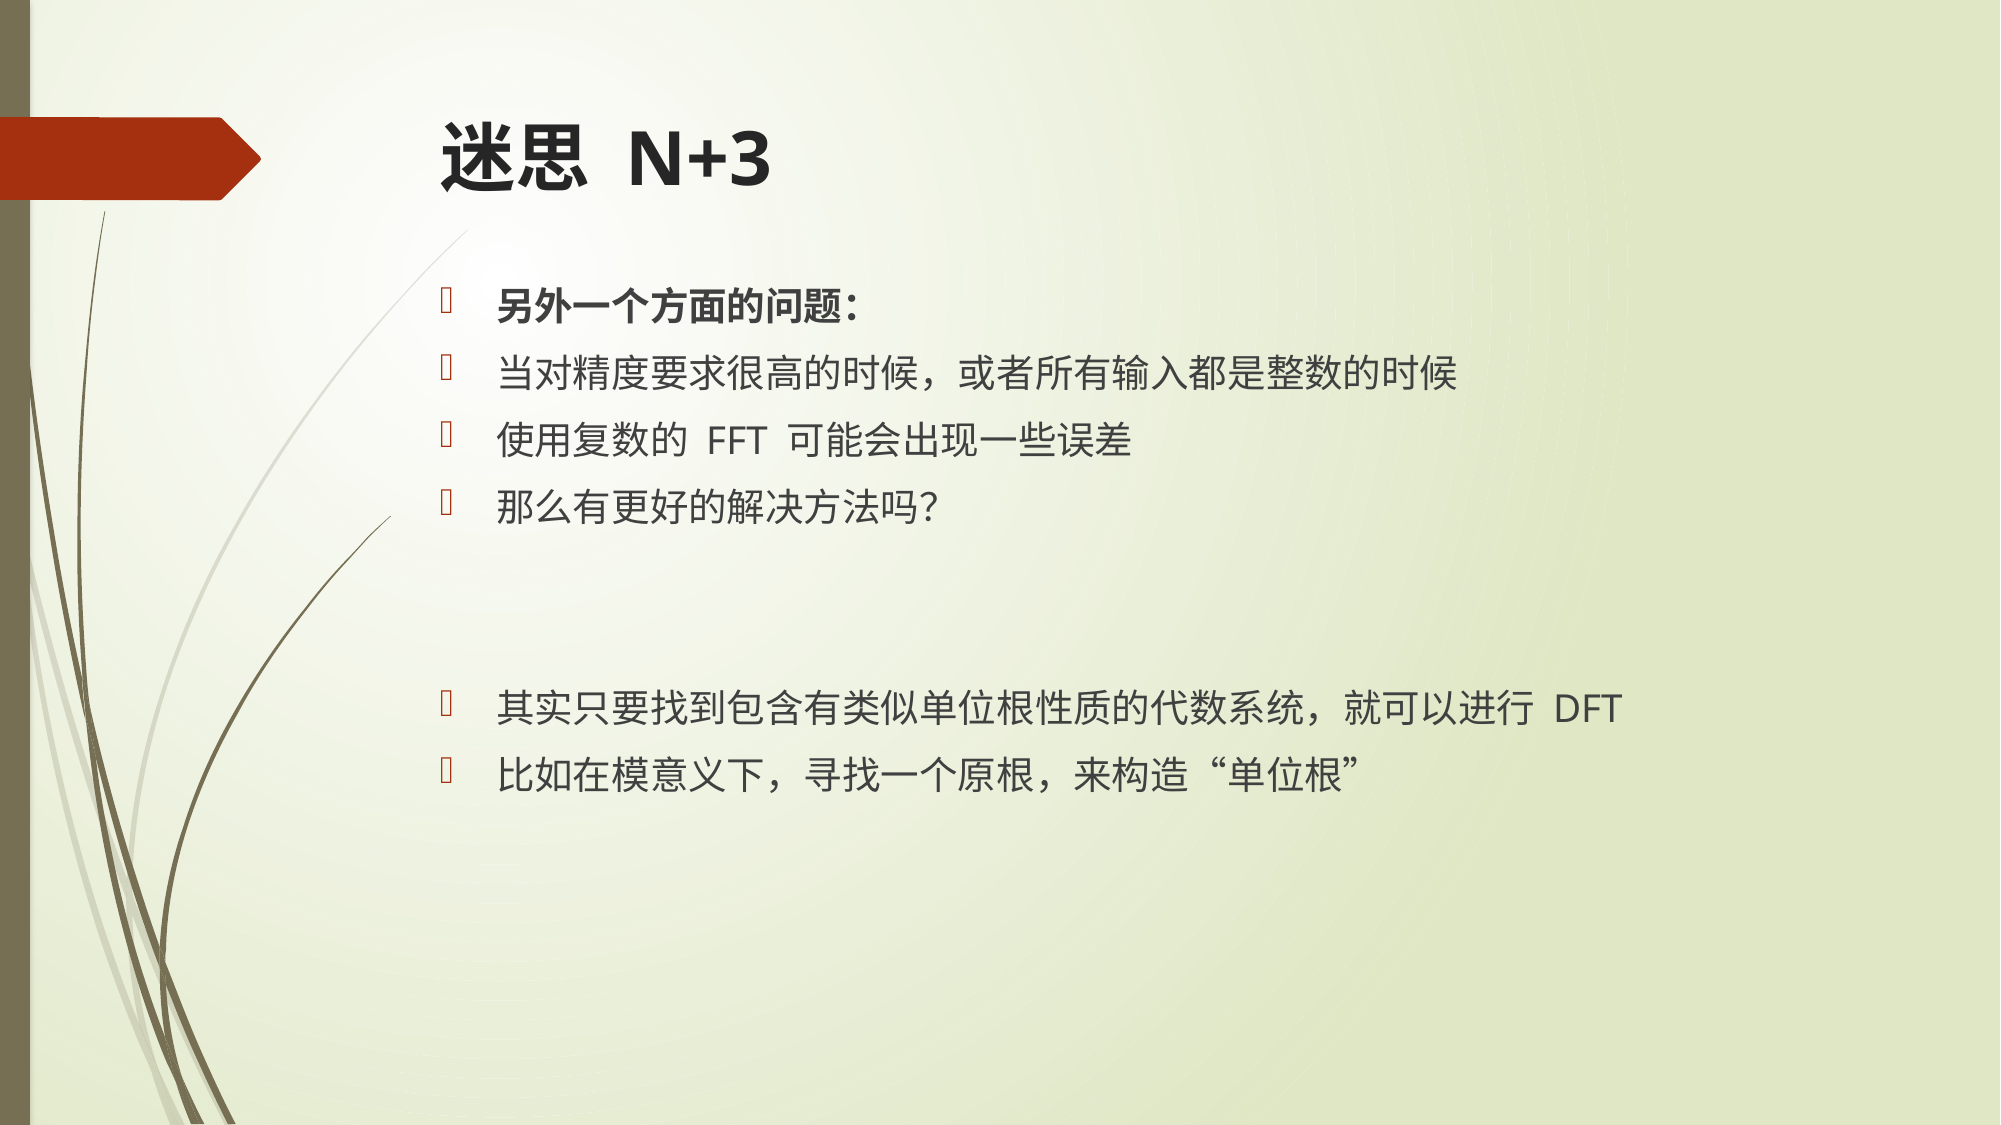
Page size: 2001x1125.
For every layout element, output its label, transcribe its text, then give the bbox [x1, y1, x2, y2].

title 迷思 N+3 [425, 102, 1888, 274]
list 另外一个方面的问题： 当对精度要求很高的时候，或者所有输入都是整数的时候 使用复数的 FFT 可能会出现一些误差 那么有更好的解决方法吗？ 其实只要找到包含有类似单位根性质的代数系统，就可以进行 DFT 比如在模意义下，寻找一个原根，来构造“单位根” [424, 274, 1888, 1009]
